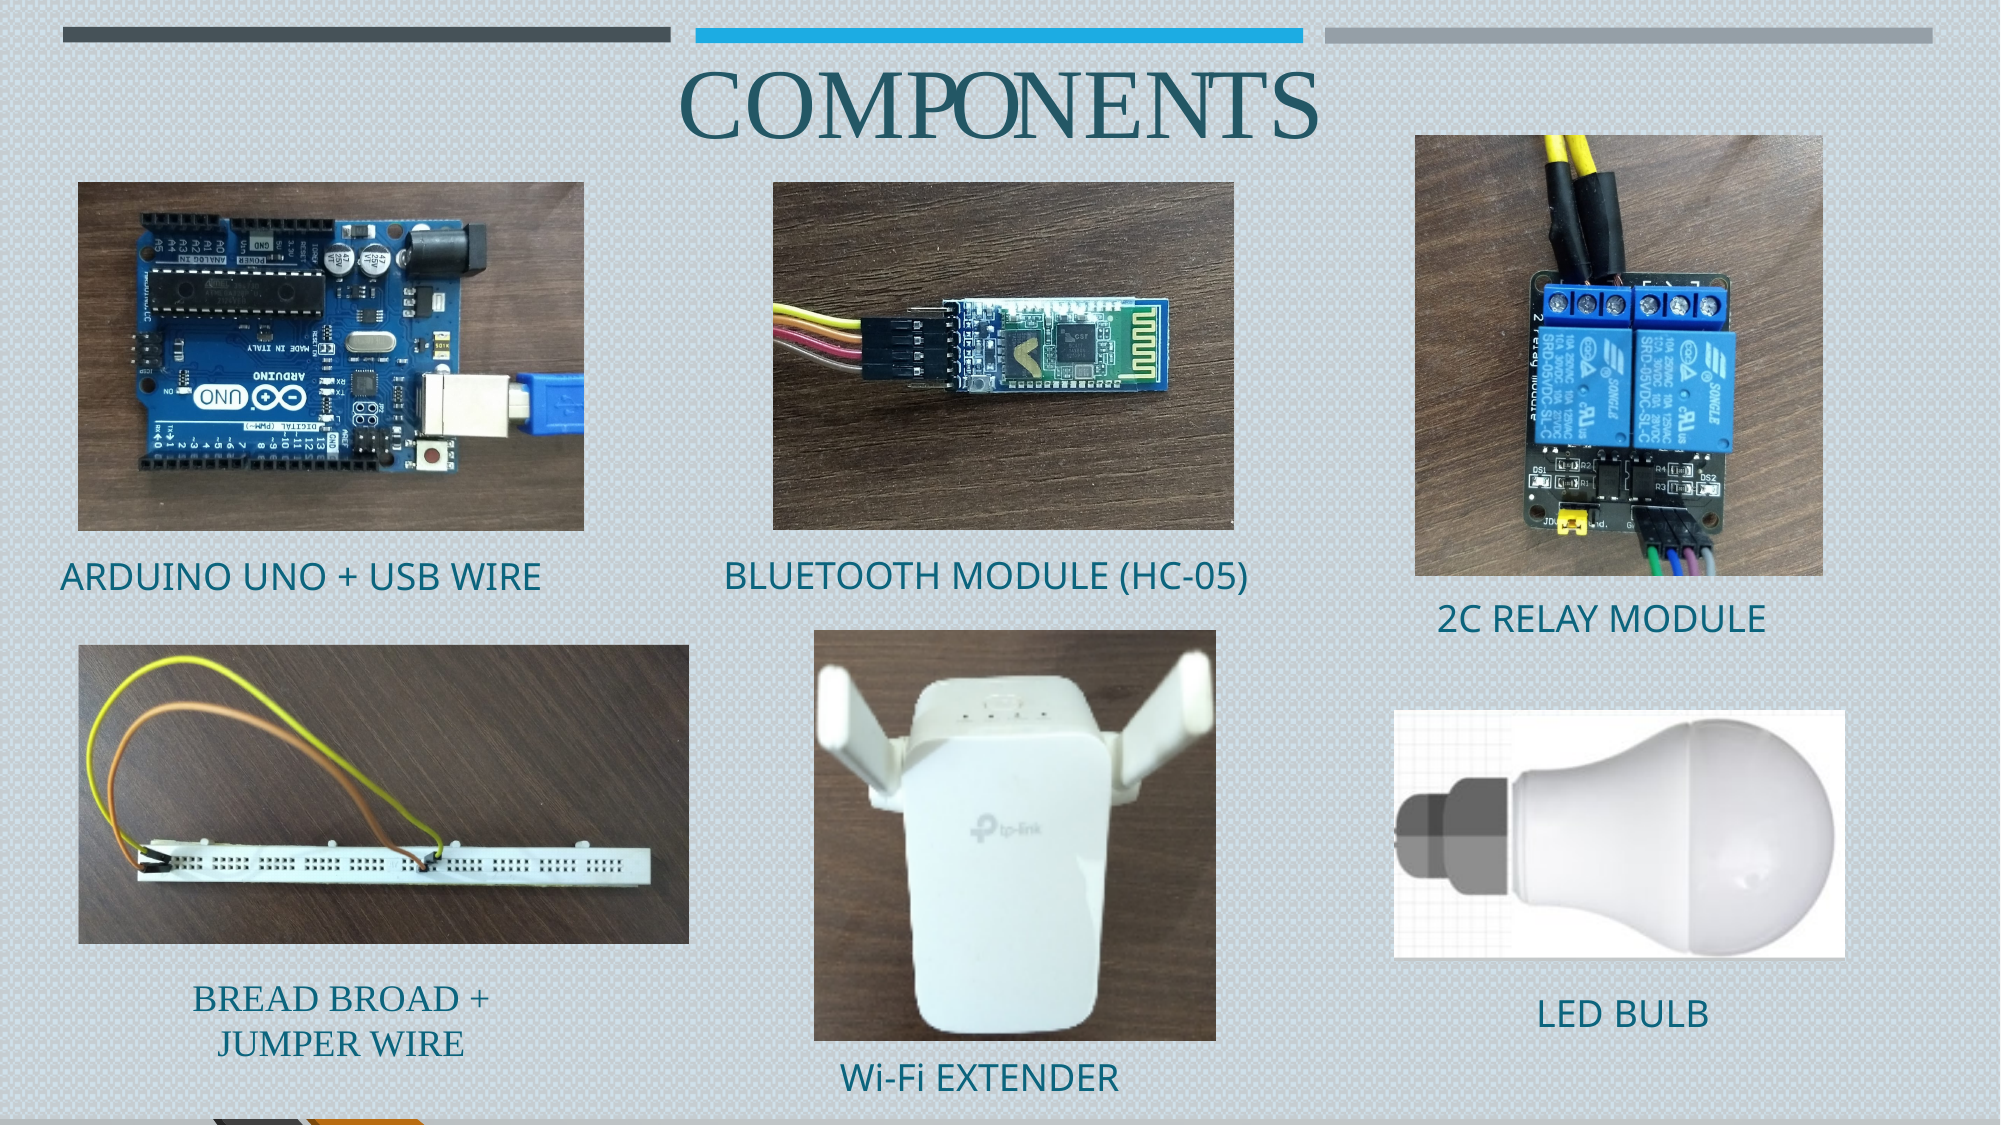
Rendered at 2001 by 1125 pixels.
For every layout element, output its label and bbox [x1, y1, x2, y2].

picture [814, 629, 1216, 1041]
picture [1414, 135, 1824, 577]
picture [773, 181, 1234, 530]
picture [78, 182, 585, 1100]
picture [1394, 710, 1845, 962]
text_box [0, 0, 2000, 1119]
